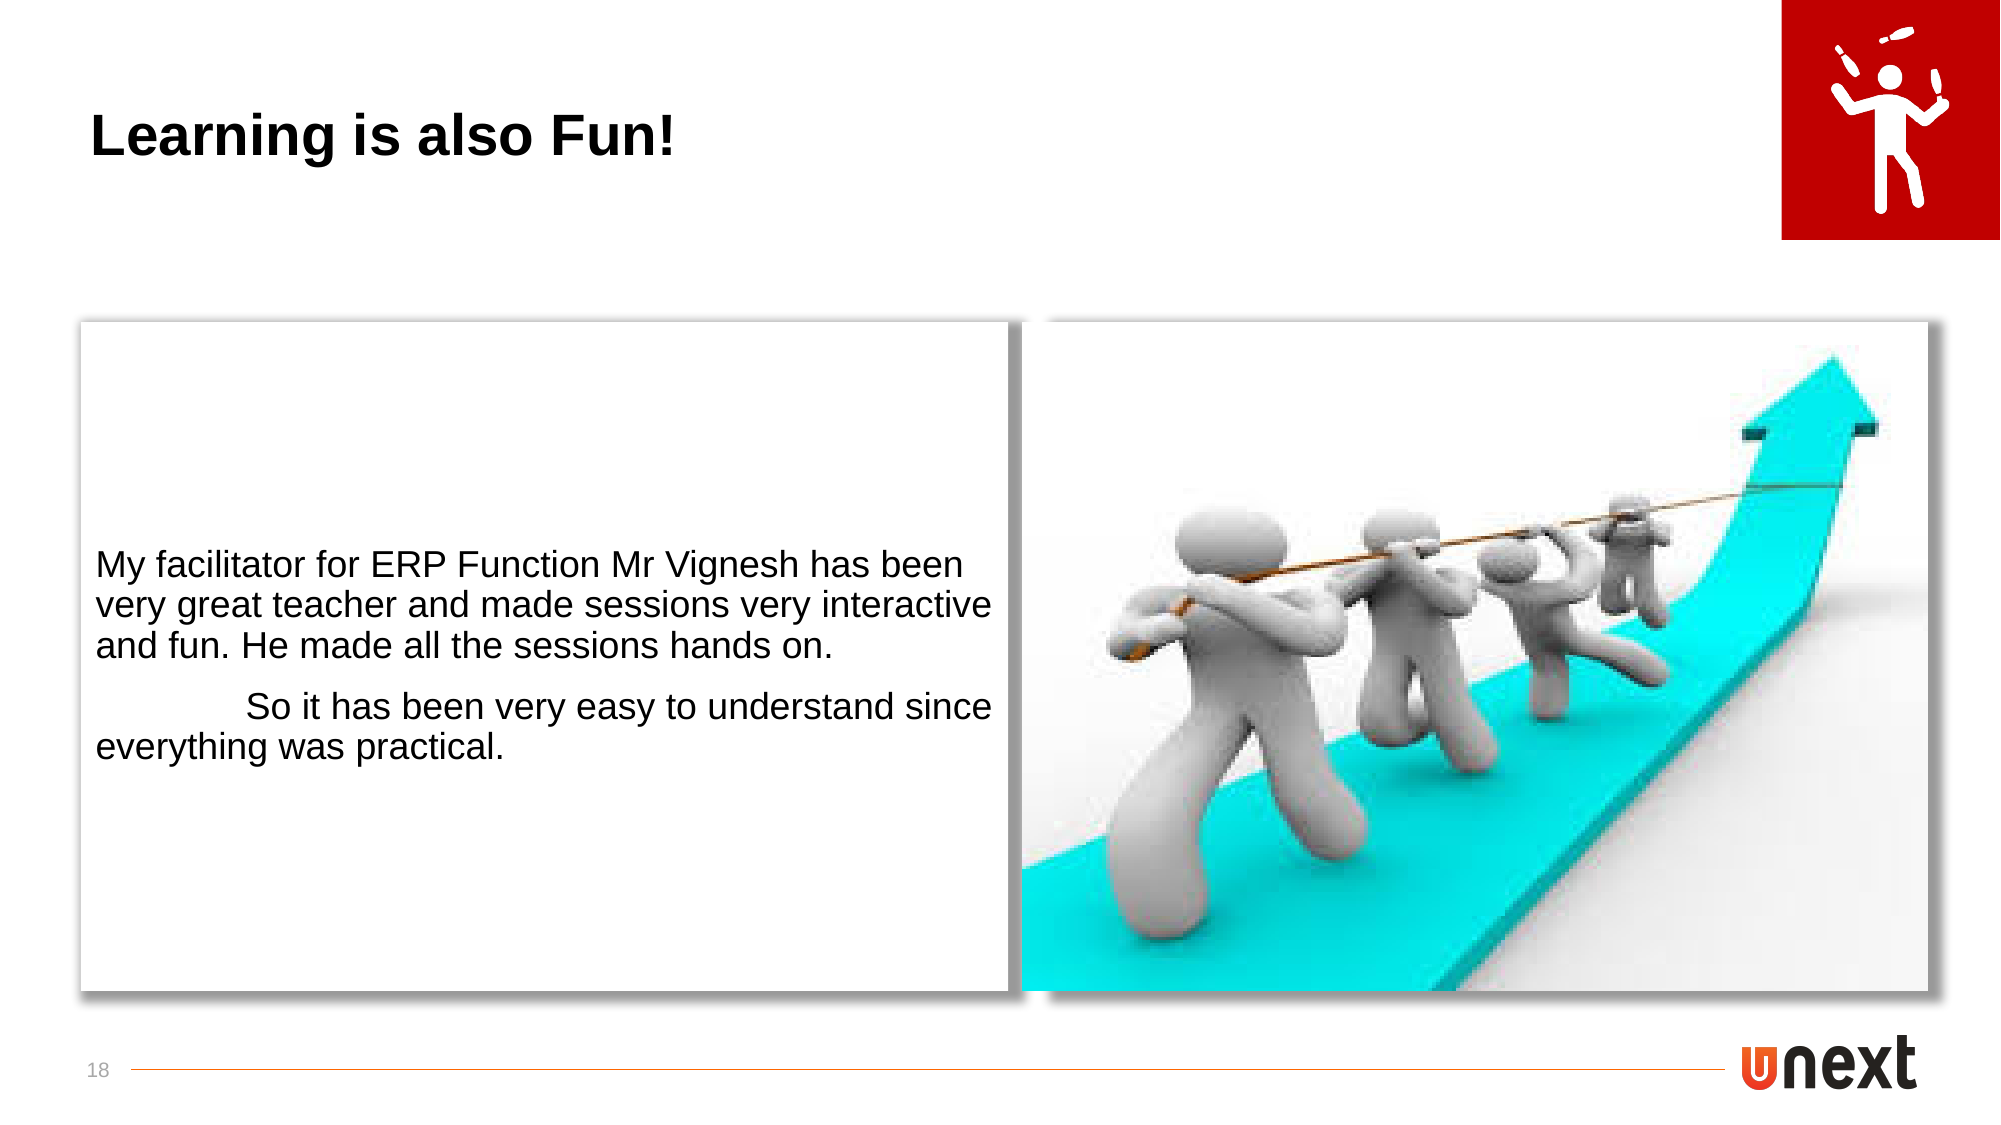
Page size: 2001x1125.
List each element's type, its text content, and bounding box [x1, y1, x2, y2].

text_box My facilitator for ERP Function Mr Vignesh has been very great teacher and made sessions very interactive and fun. He made all the sessions hands on. So it has been very easy to understand since everything was practical. [80, 322, 1009, 991]
picture [1742, 1035, 1917, 1090]
text_box [1781, 0, 2000, 241]
slide_number 18 [48, 1047, 110, 1091]
picture [1791, 20, 1991, 220]
picture [1022, 322, 1928, 991]
title Learning is also Fun! [76, 78, 1791, 196]
